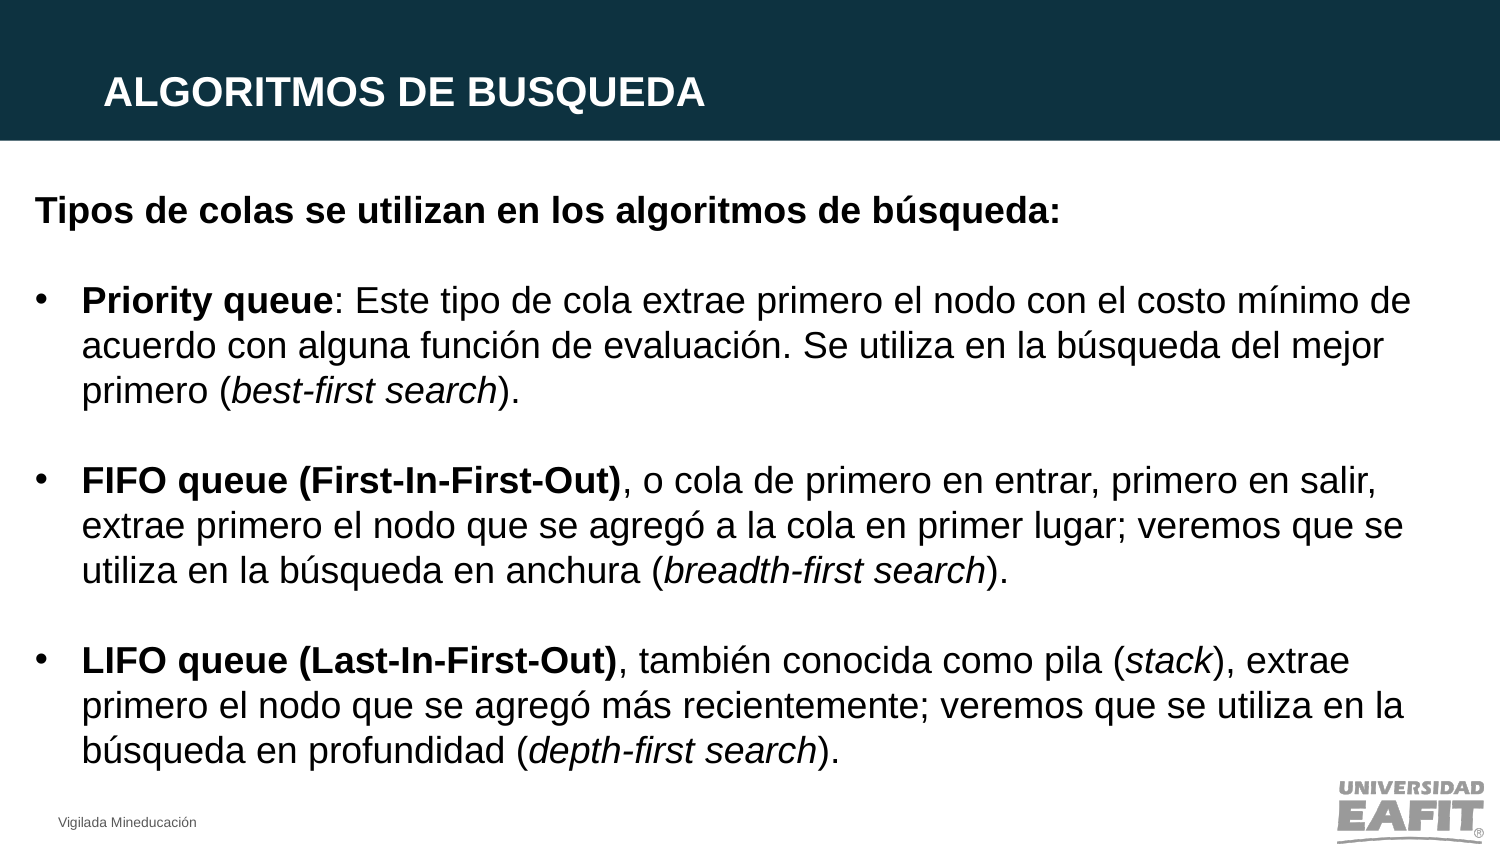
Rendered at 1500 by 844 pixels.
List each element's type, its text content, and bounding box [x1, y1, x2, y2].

text_box ALGORITMOS DE BUSQUEDA [88, 56, 1237, 122]
picture [1337, 781, 1484, 844]
text_box Tipos de colas se utilizan en los algoritmos de búsqueda: Priority queue: Este tipo de cola extrae primero el nodo con el costo mínimo de acuerdo con alguna función de evaluación. Se utiliza en la búsqueda del mejor primero (best-first search). FIFO queue (First-In-First-Out), o cola de primero en entrar, primero en salir, extrae primero el nodo que se agregó a la cola en primer lugar; veremos que se utiliza en la búsqueda en anchura (breadth-first search). LIFO queue (Last-In-First-Out), también conocida como pila (stack), extrae primero el nodo que se agregó más recientemente; veremos que se utiliza en la búsqueda en profundidad (depth-first search). [20, 178, 1480, 779]
